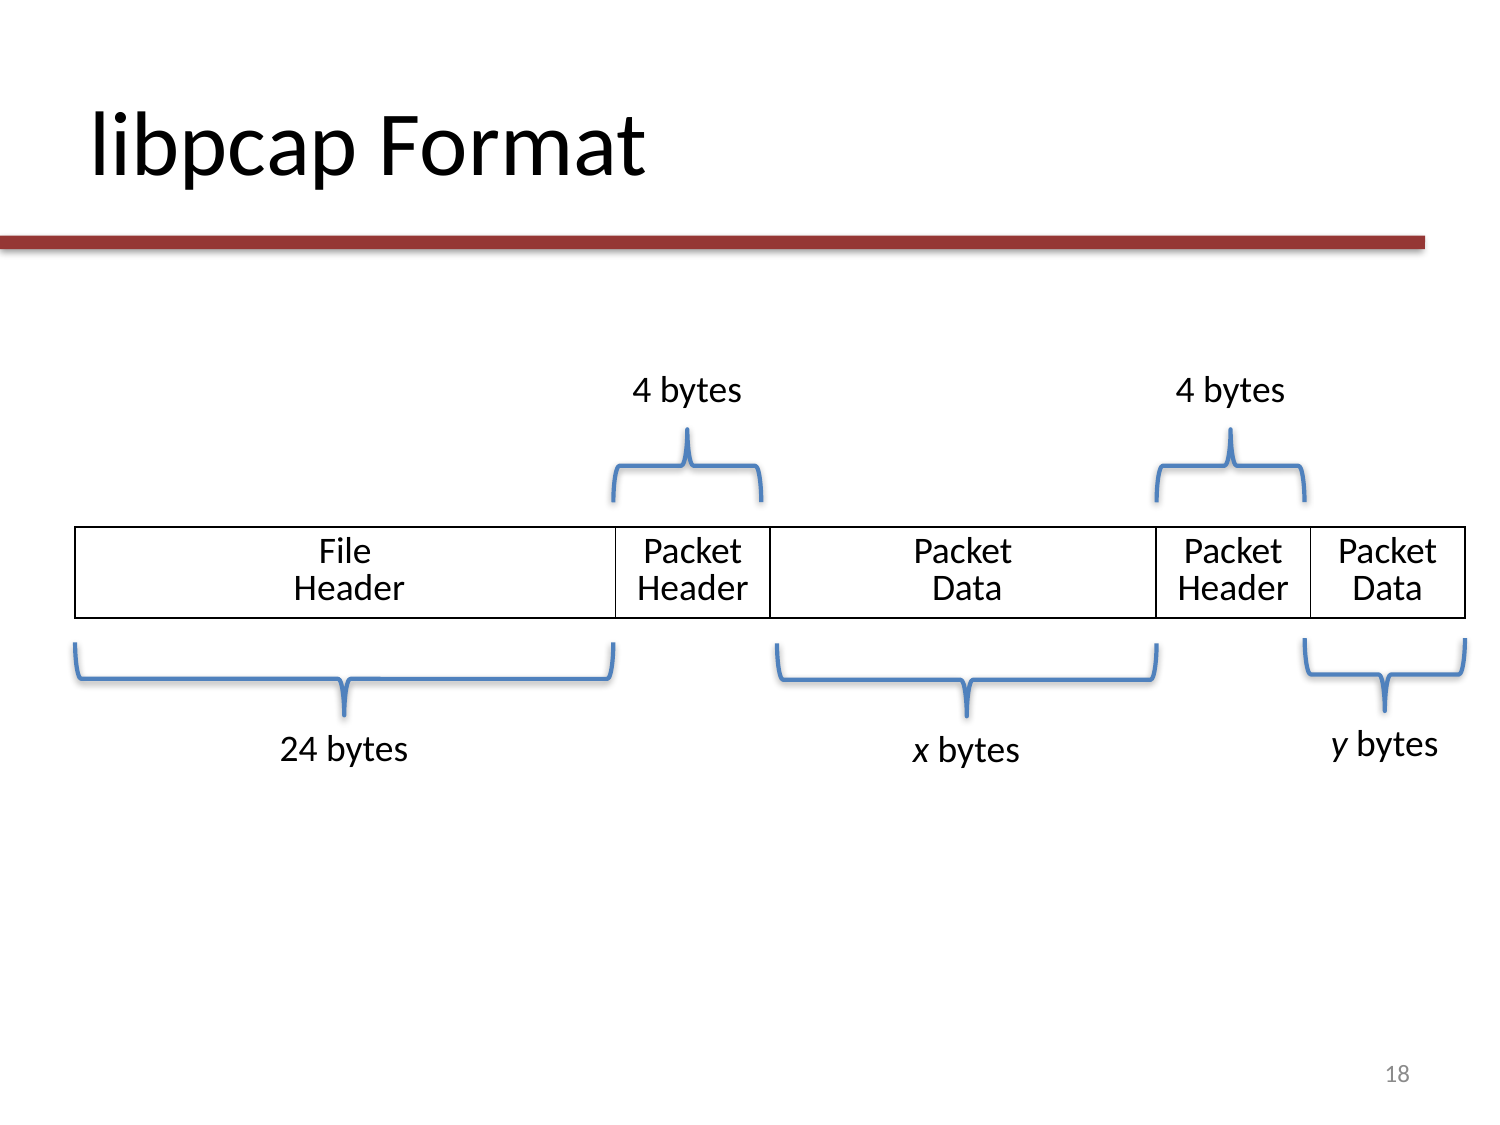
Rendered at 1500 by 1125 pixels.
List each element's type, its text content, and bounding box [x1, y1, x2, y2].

table_header File Header [76, 528, 615, 617]
text_box <number> [1074, 1042, 1425, 1103]
text_box [774, 643, 1159, 717]
text_box [1302, 638, 1468, 711]
text_box libpcap Format [75, 45, 1425, 233]
text_box x bytes [776, 717, 1157, 777]
text_box 24 bytes [75, 716, 614, 777]
table_header Packet Header [1157, 528, 1310, 617]
table_header Packet Header [616, 528, 769, 617]
table_header Packet Data [771, 528, 1155, 617]
text_box [1154, 427, 1307, 503]
text_box [611, 427, 764, 503]
text_box 4 bytes [1156, 357, 1305, 418]
text_box y bytes [1304, 711, 1465, 772]
table_header Packet Data [1311, 528, 1464, 617]
text_box [72, 642, 616, 716]
text_box 4 bytes [613, 357, 762, 418]
